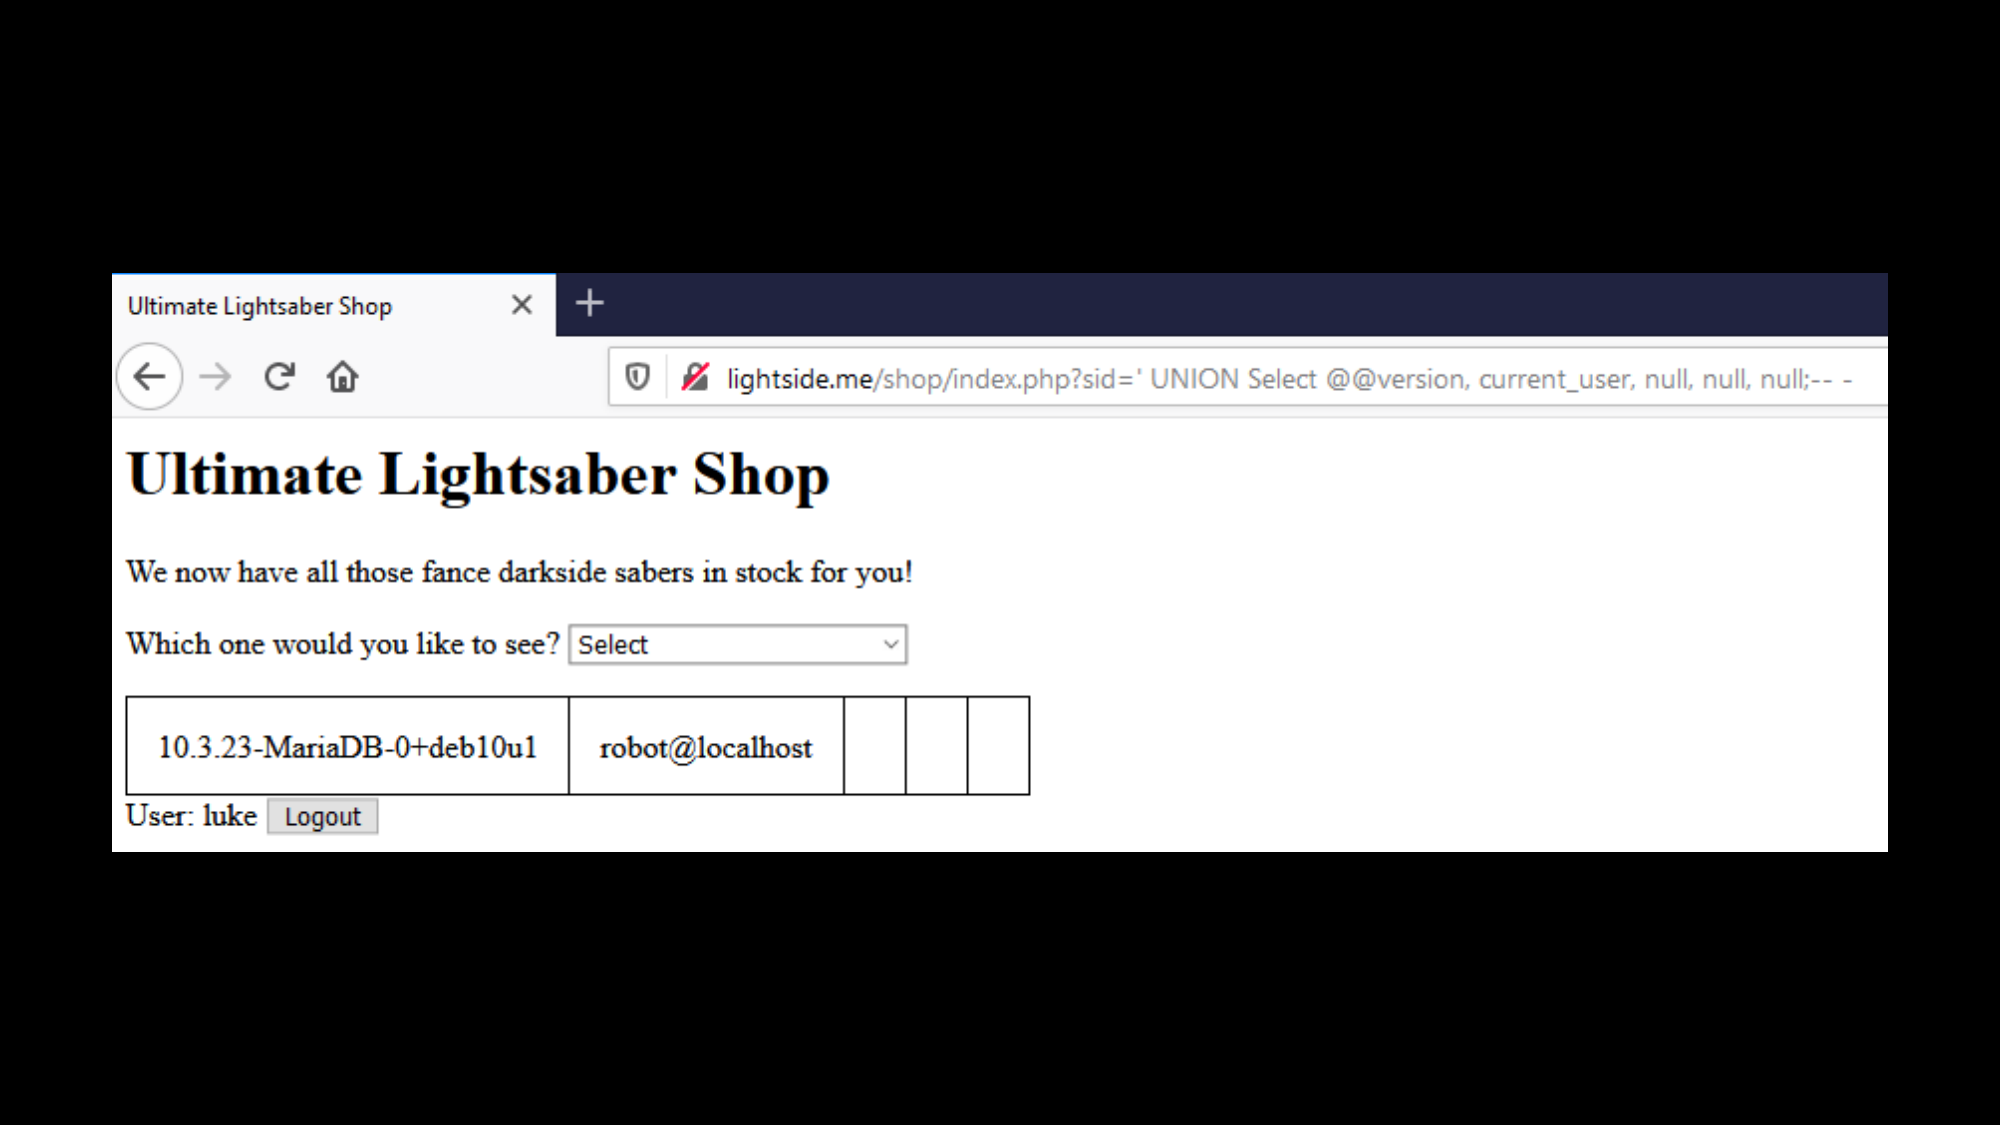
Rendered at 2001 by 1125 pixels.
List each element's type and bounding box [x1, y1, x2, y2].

picture [112, 273, 1888, 852]
